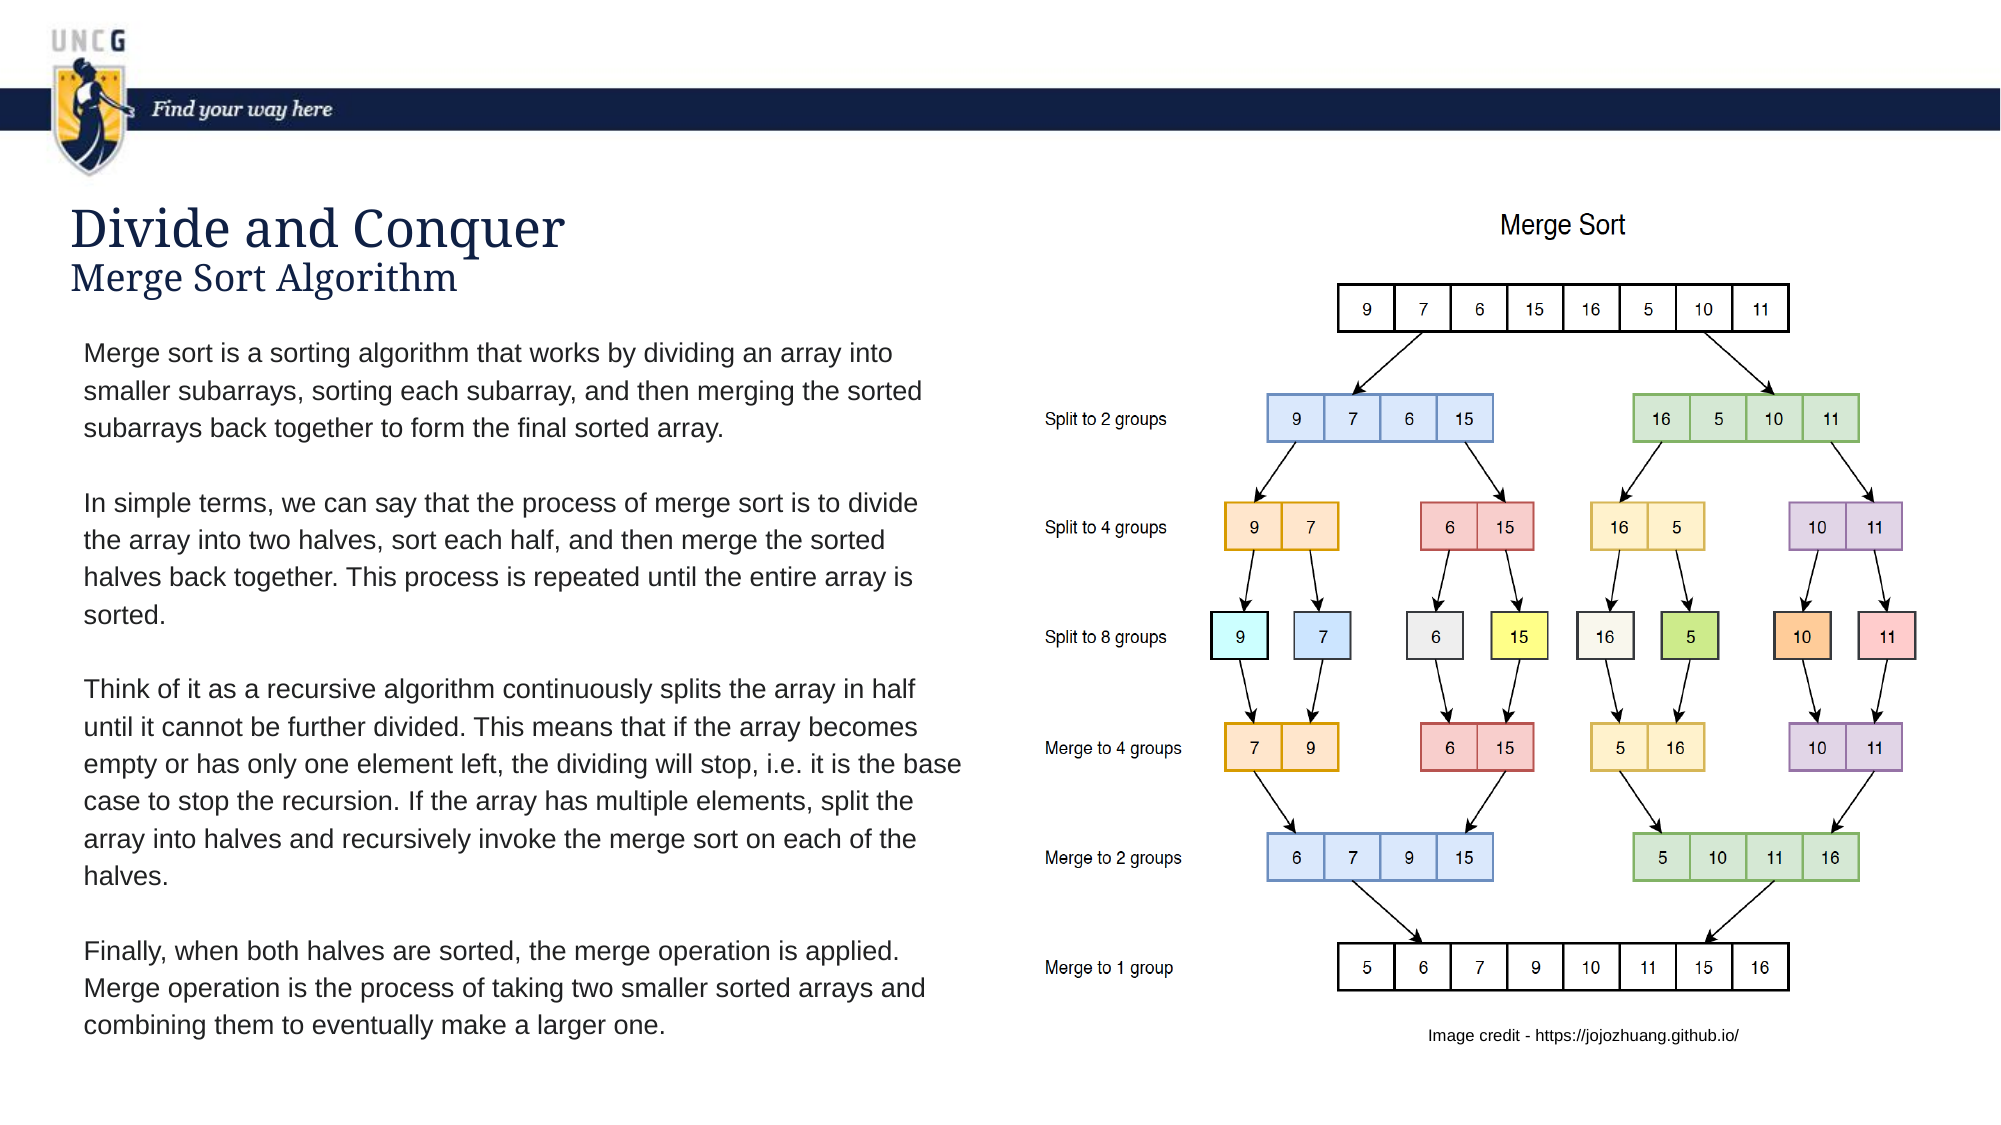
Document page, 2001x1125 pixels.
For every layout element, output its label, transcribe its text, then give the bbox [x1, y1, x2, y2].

text_box Image credit - https://jojozhuang.github.io/ [1413, 1014, 1779, 1055]
text_box Merge sort is a sorting algorithm that works by dividing an array into smaller subarrays, sorting each subarray, and then merging the sorted subarrays back together to form the final sorted array. In simple terms, we can say that the process of merge sort is to divide the array into two halves, sort each half, and then merge the sorted halves back together. This process is repeated until the entire array is sorted. Think of it as a recursive algorithm continuously splits the array in half until it cannot be further divided. This means that if the array becomes empty or has only one element left, the dividing will stop, i.e. it is the base case to stop the recursion. If the array has multiple elements, split the array into halves and recursively invoke the merge sort on each of the halves. Finally, when both halves are sorted, the merge operation is applied. Merge operation is the process of taking two smaller sorted arrays and combining them to eventually make a larger one. [68, 315, 978, 1056]
picture [0, 0, 2001, 1125]
title Divide and Conquer Merge Sort Algorithm [55, 192, 1556, 308]
